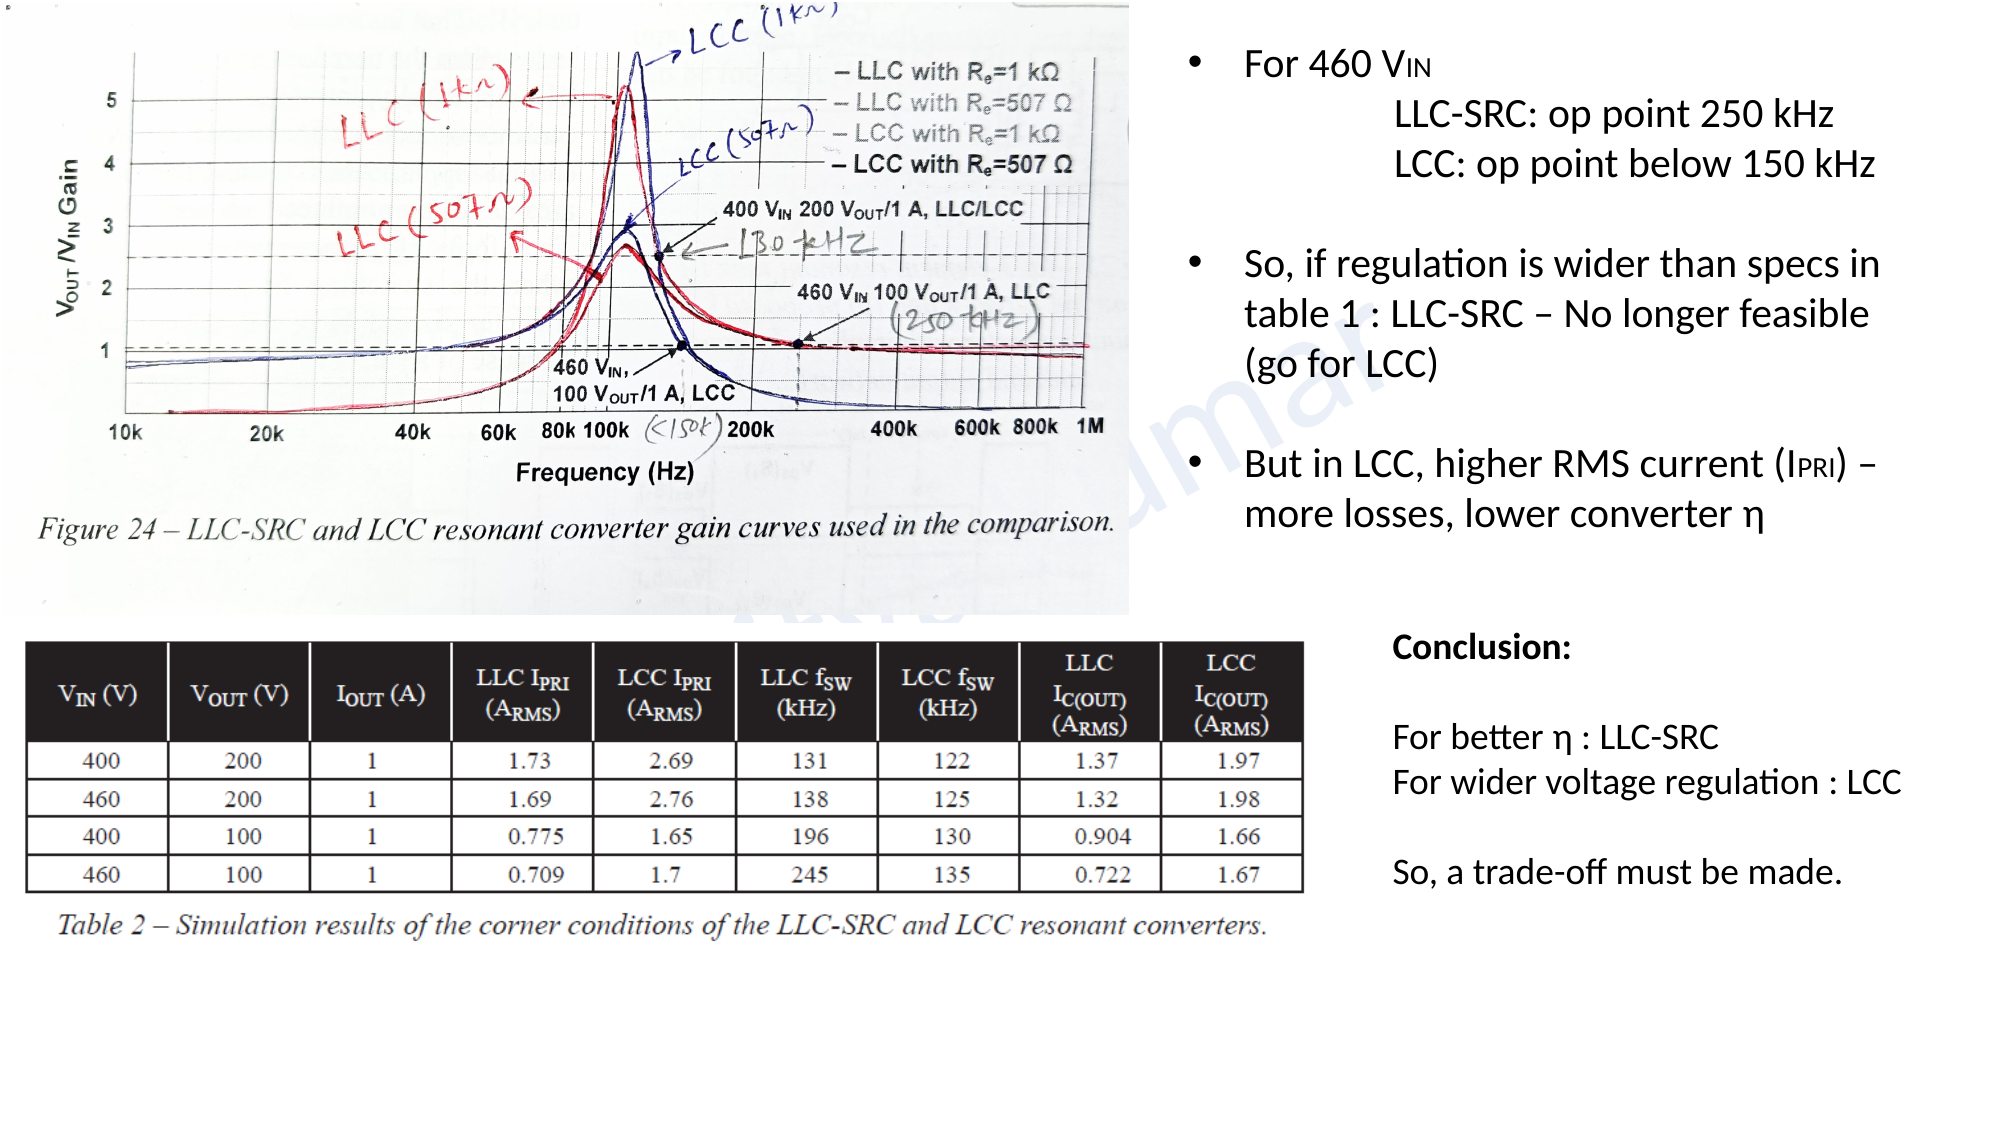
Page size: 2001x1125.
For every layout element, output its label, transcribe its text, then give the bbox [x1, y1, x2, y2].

text_box For 460 VIN LLC-SRC: op point 250 kHz LCC: op point below 150 kHz So, if regulation is wider than specs in table 1 : LLC-SRC – No longer feasible (go for LCC) But in LCC, higher RMS current (IPRI) – more losses, lower converter η [1173, 28, 1947, 544]
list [2, 2, 1129, 615]
text_box Conclusion: For better η : LLC-SRC For wider voltage regulation : LCC So, a trade-off must be made. [1377, 614, 1955, 900]
picture [3, 623, 1324, 953]
